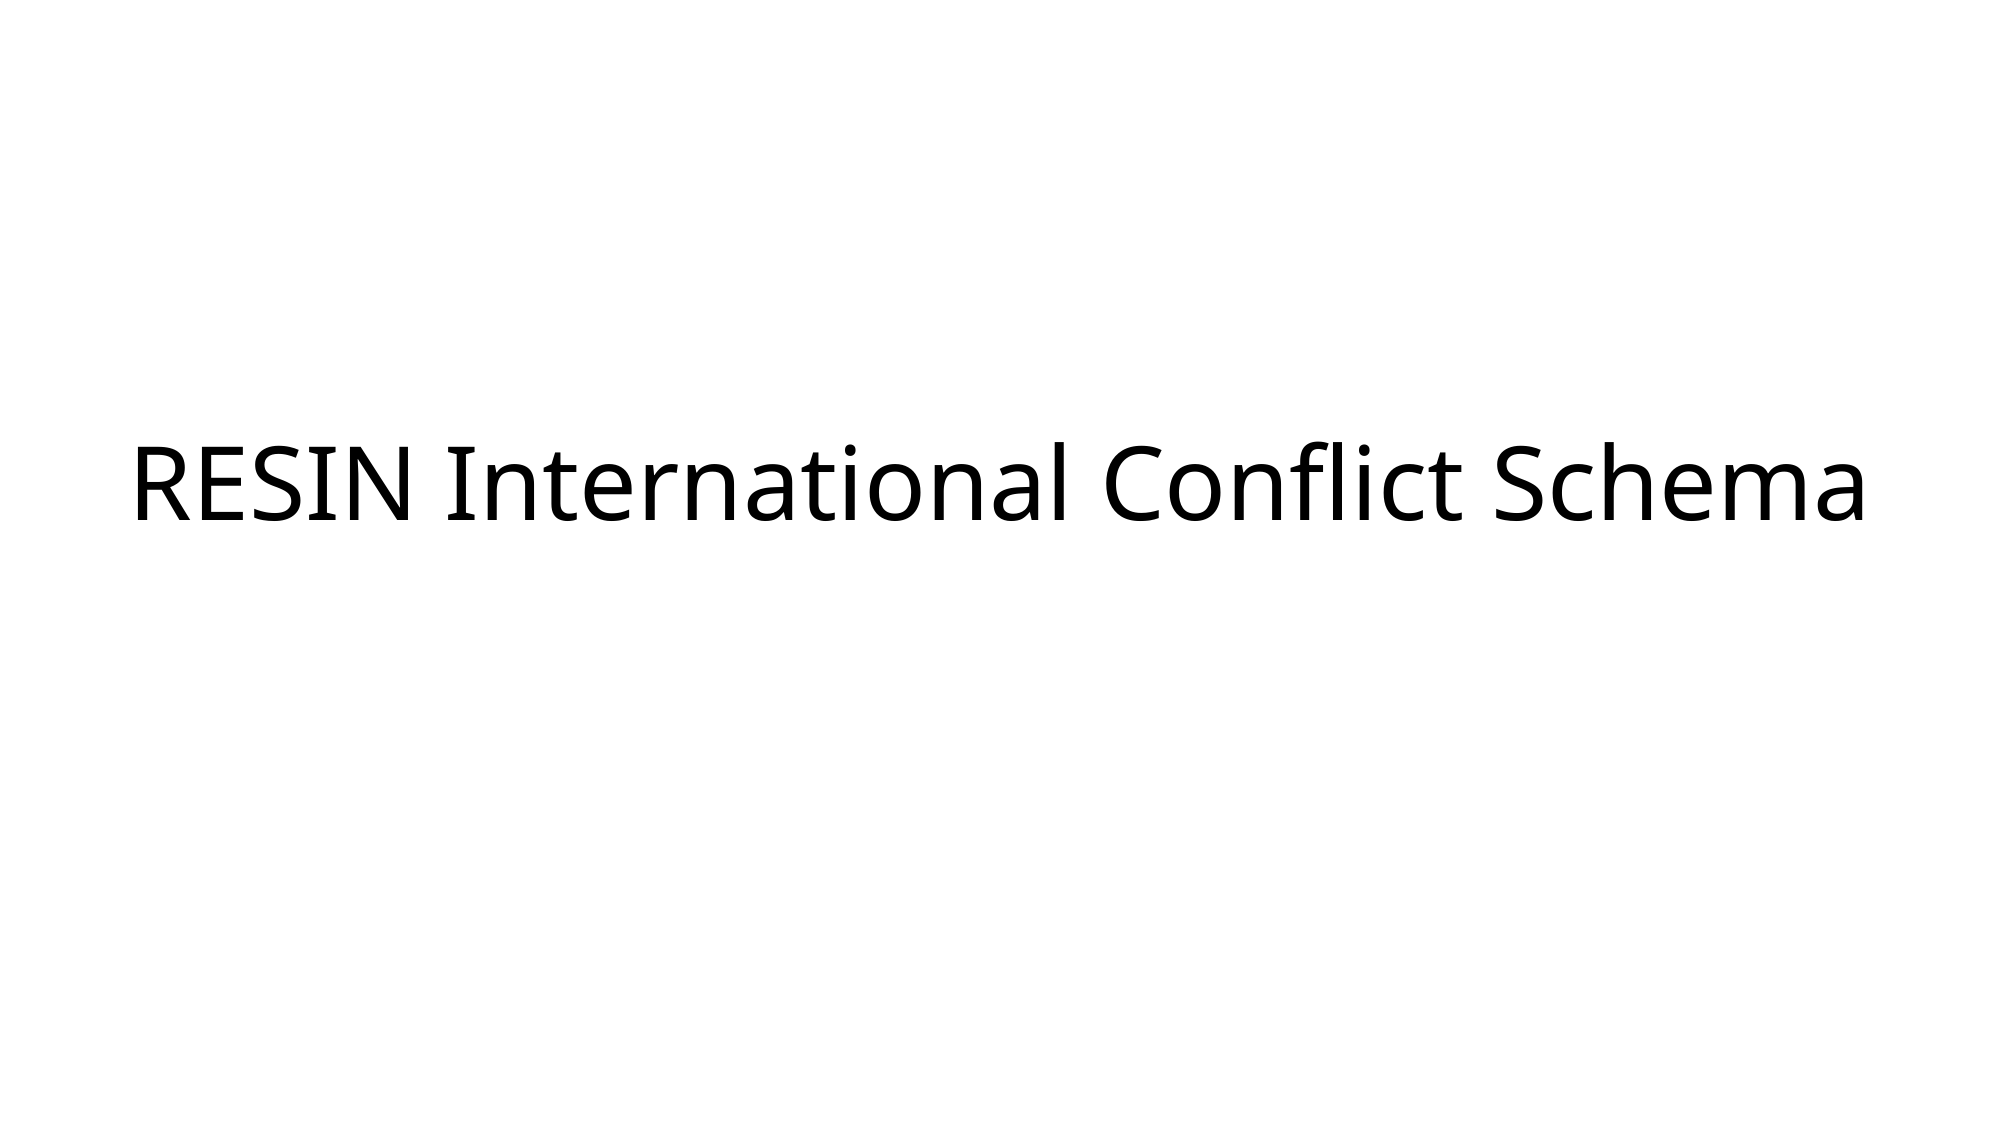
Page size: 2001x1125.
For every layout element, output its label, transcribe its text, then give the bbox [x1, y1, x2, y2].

title RESIN International Conflict Schema [68, 338, 1932, 563]
